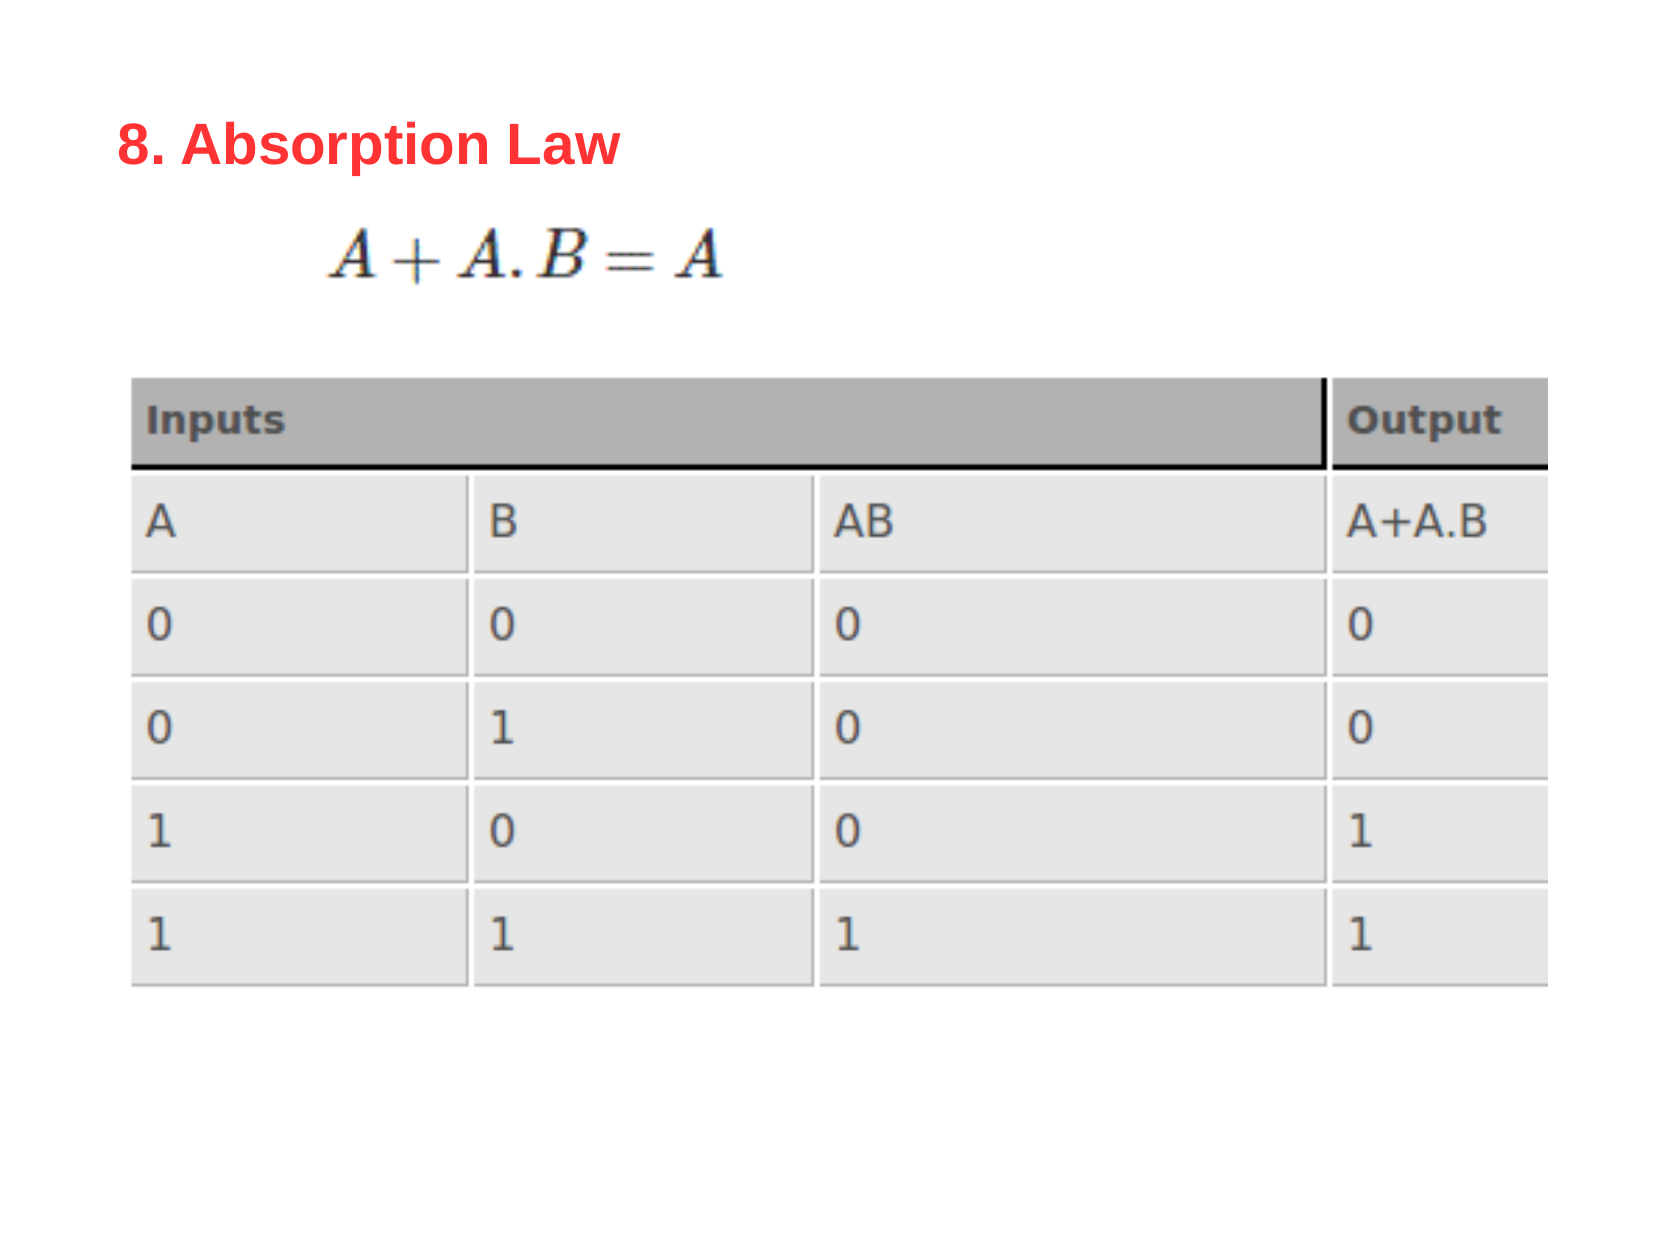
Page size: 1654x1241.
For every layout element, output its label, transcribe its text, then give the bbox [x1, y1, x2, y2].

picture [124, 376, 1548, 993]
picture [313, 212, 739, 296]
text_box 8. Absorption Law [103, 99, 1521, 228]
